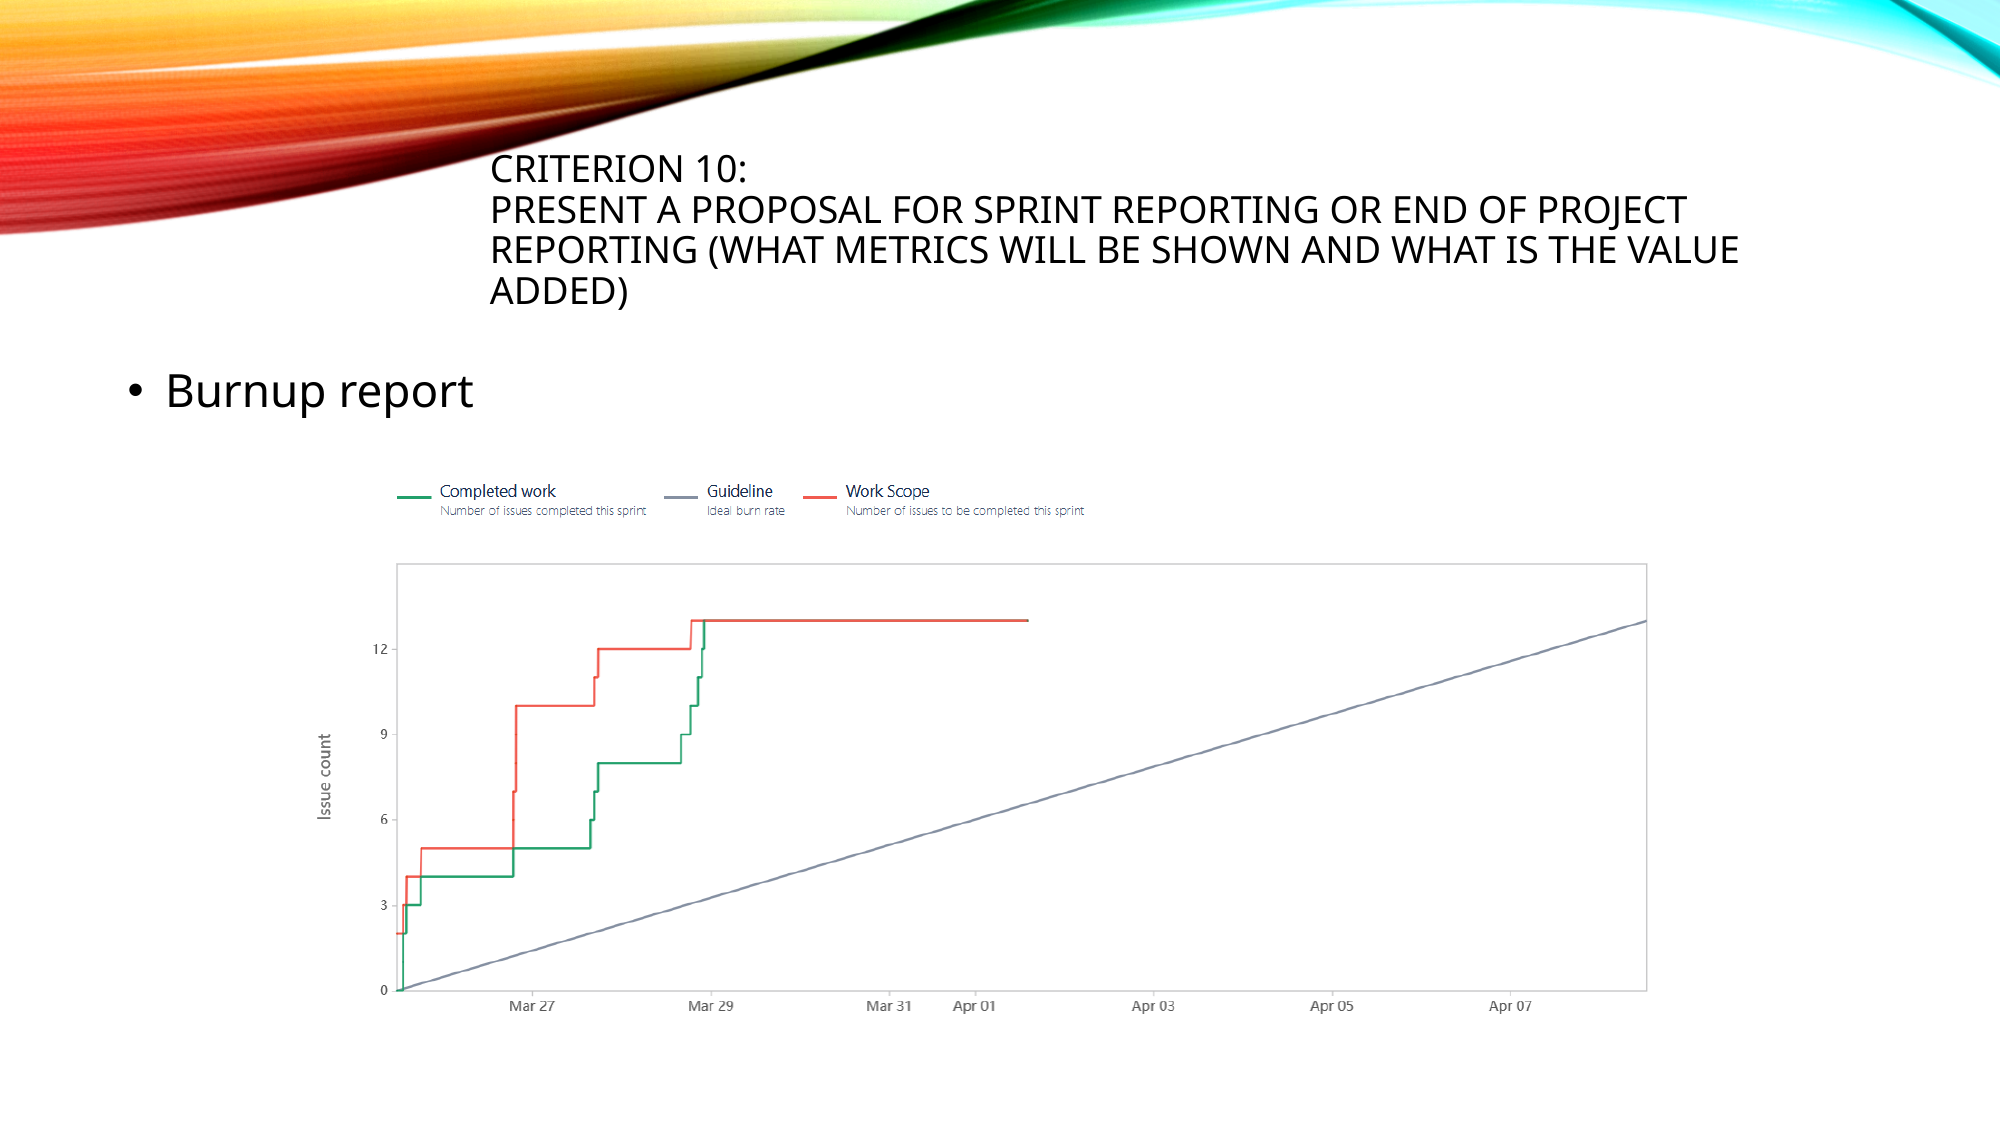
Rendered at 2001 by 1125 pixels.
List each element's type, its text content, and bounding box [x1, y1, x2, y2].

title Criterion 10: Present a proposal for sprint reporting or end of project reporting (what metrics will be shown and what is the value added) [474, 125, 1888, 338]
picture [306, 468, 1694, 1021]
list Burnup report [112, 360, 1888, 1021]
picture [0, 0, 2000, 237]
